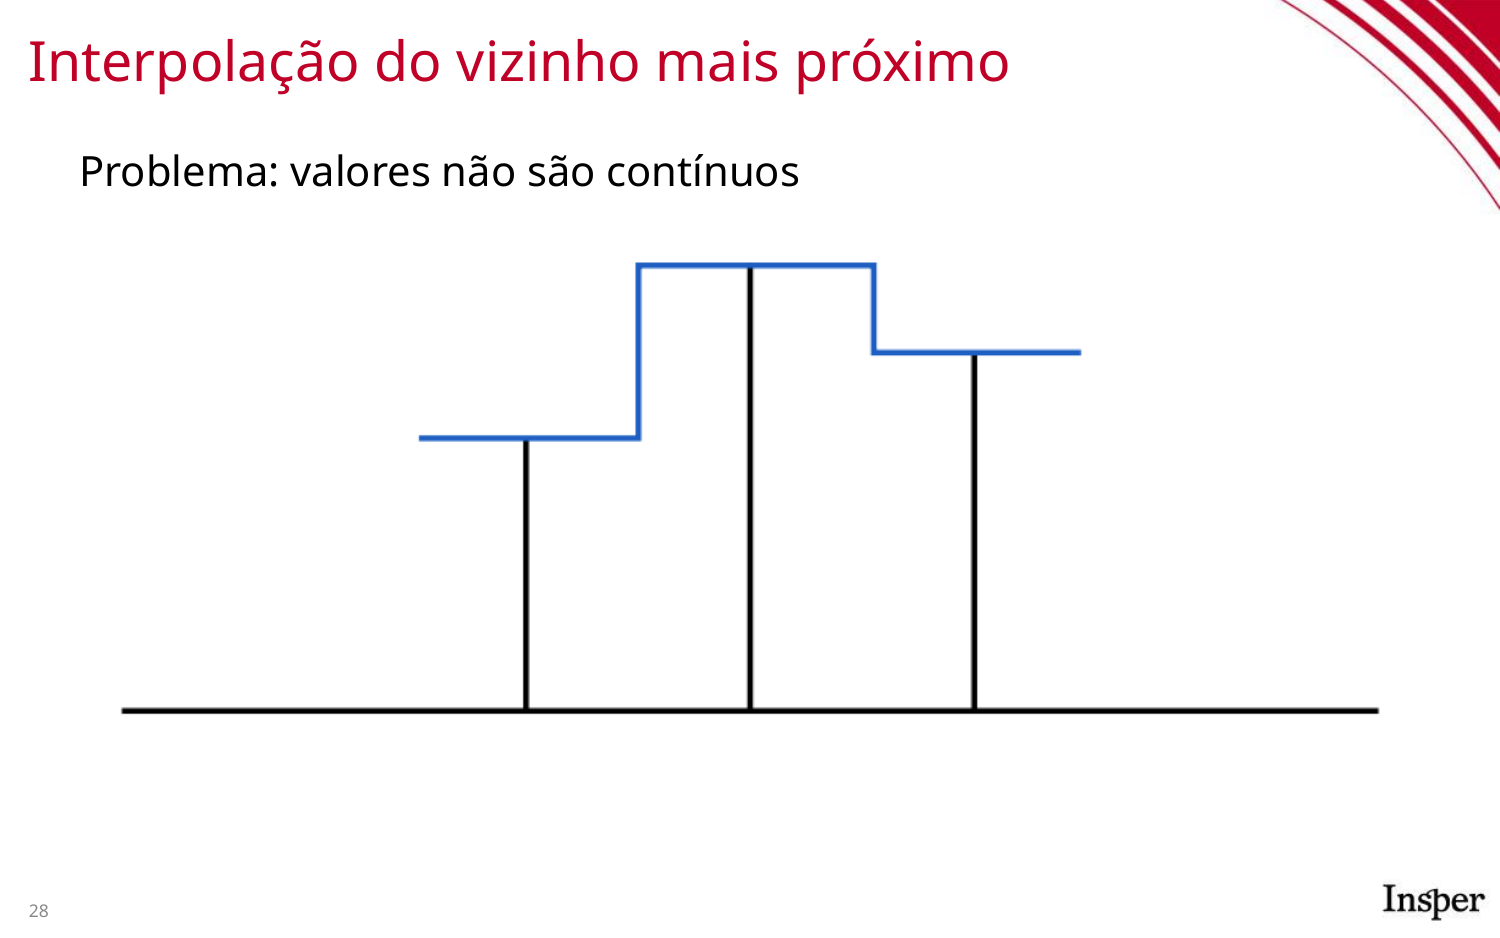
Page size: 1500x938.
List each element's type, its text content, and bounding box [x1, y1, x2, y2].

picture [111, 0, 1500, 938]
title Interpolação do vizinho mais próximo [13, 18, 1397, 104]
list Problema: valores não são contínuos [64, 137, 1447, 236]
slide_number 28 [0, 887, 78, 938]
